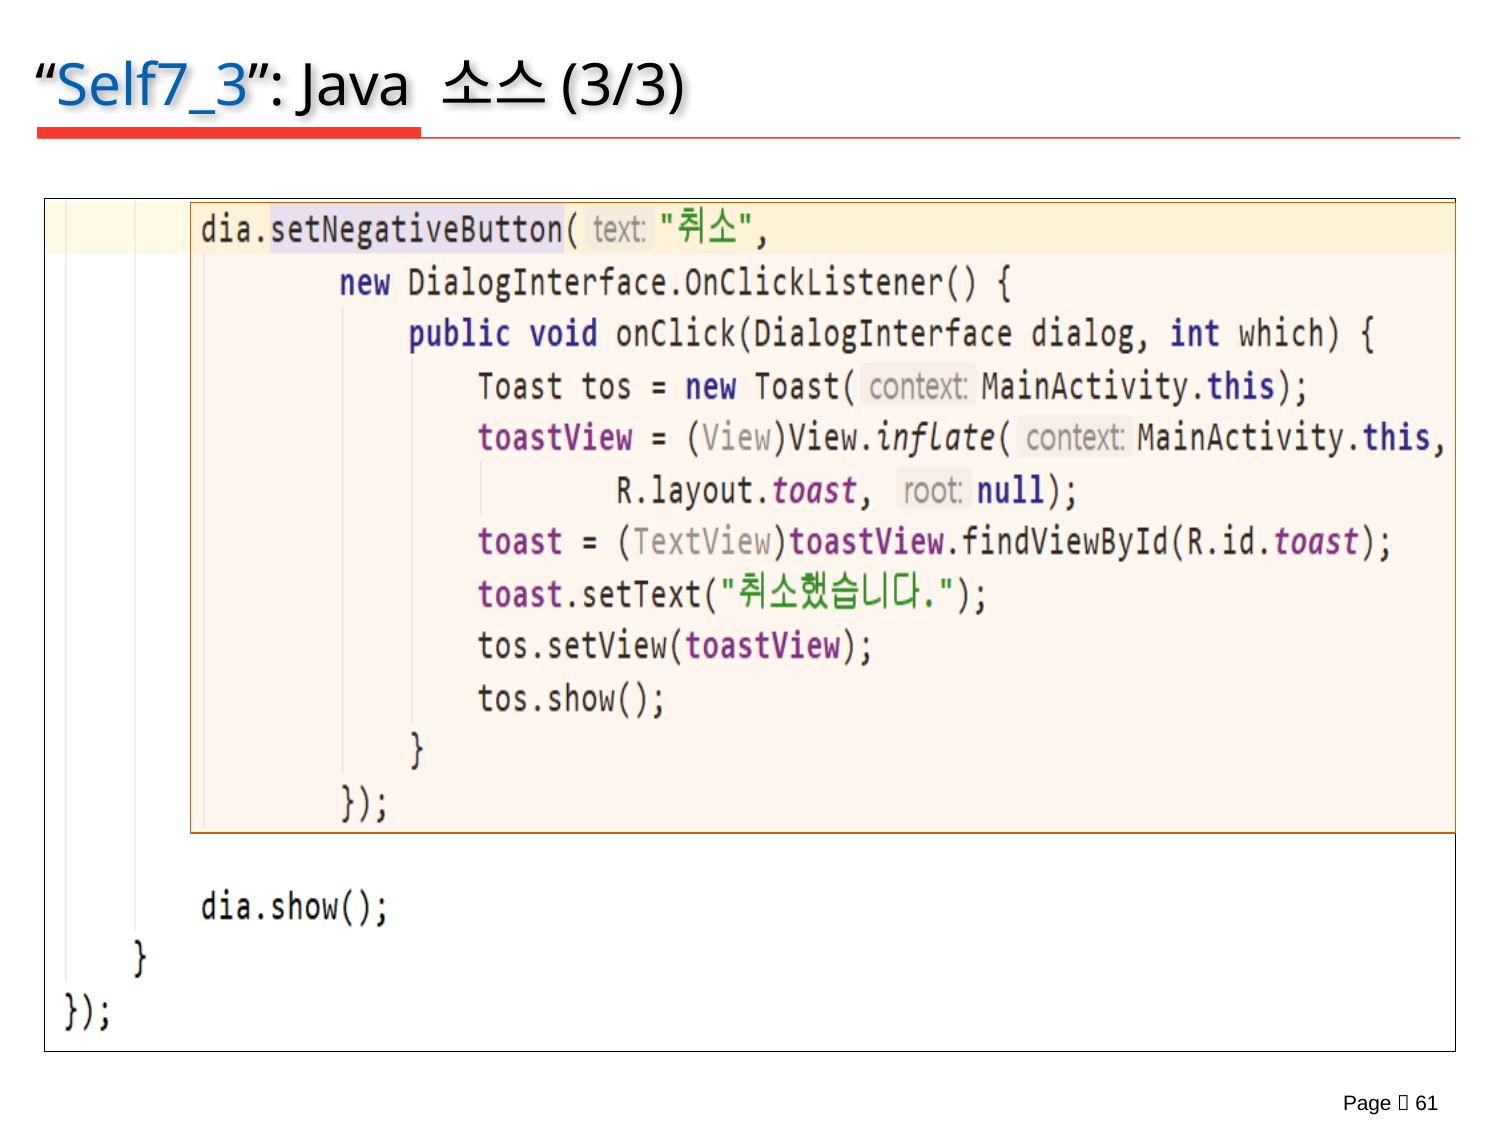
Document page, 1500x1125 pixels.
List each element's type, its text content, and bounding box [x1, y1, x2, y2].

picture [44, 197, 1456, 1052]
title “Self7_3”: Java 소스(3/3) [35, 47, 1434, 142]
